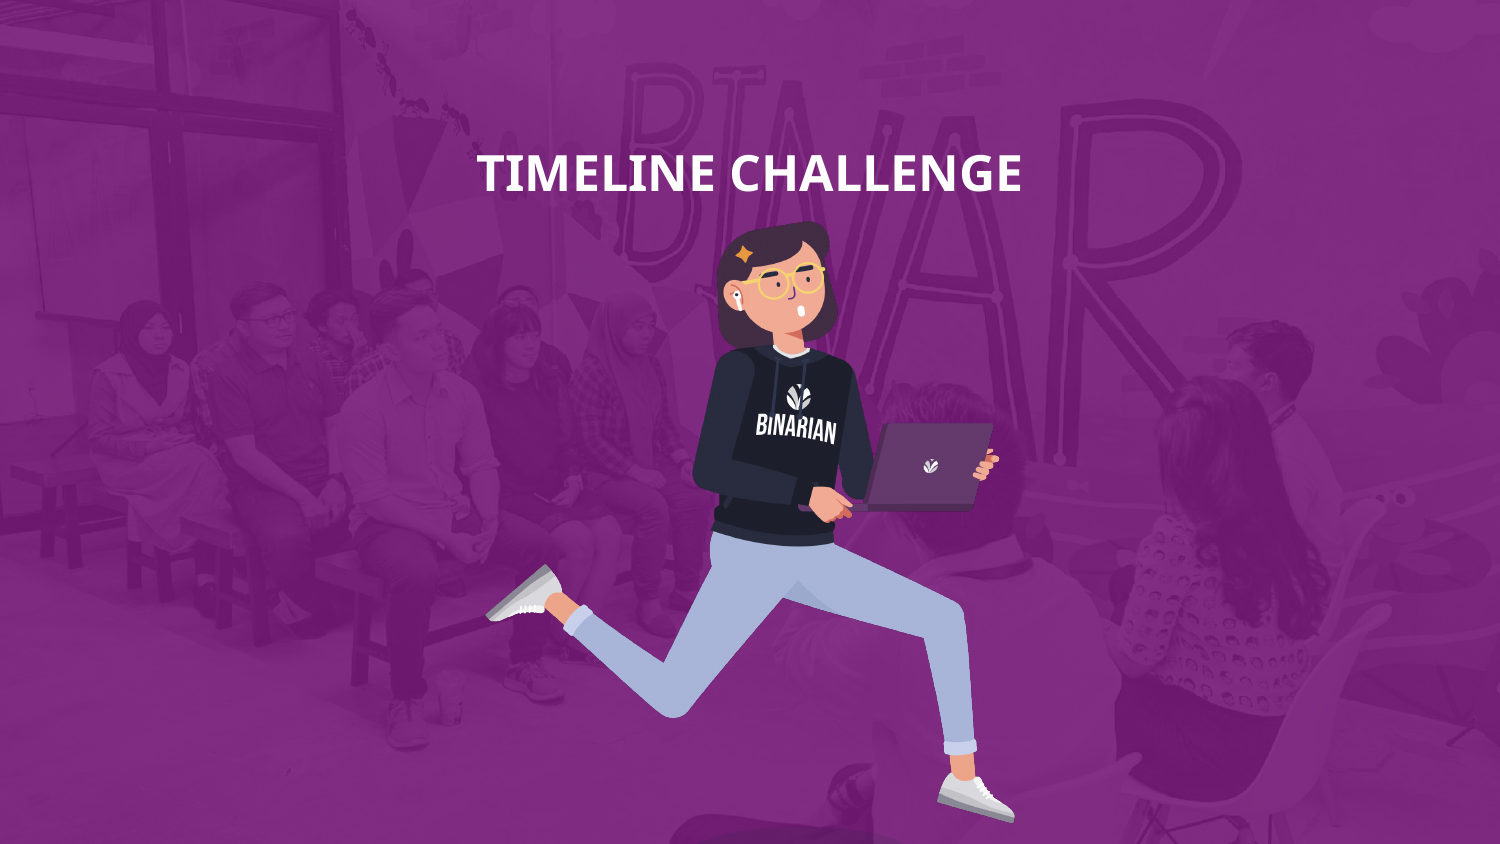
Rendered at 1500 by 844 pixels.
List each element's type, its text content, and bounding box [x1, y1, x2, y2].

picture [0, 0, 1500, 844]
title TIMELINE CHALLENGE [194, 102, 1306, 241]
